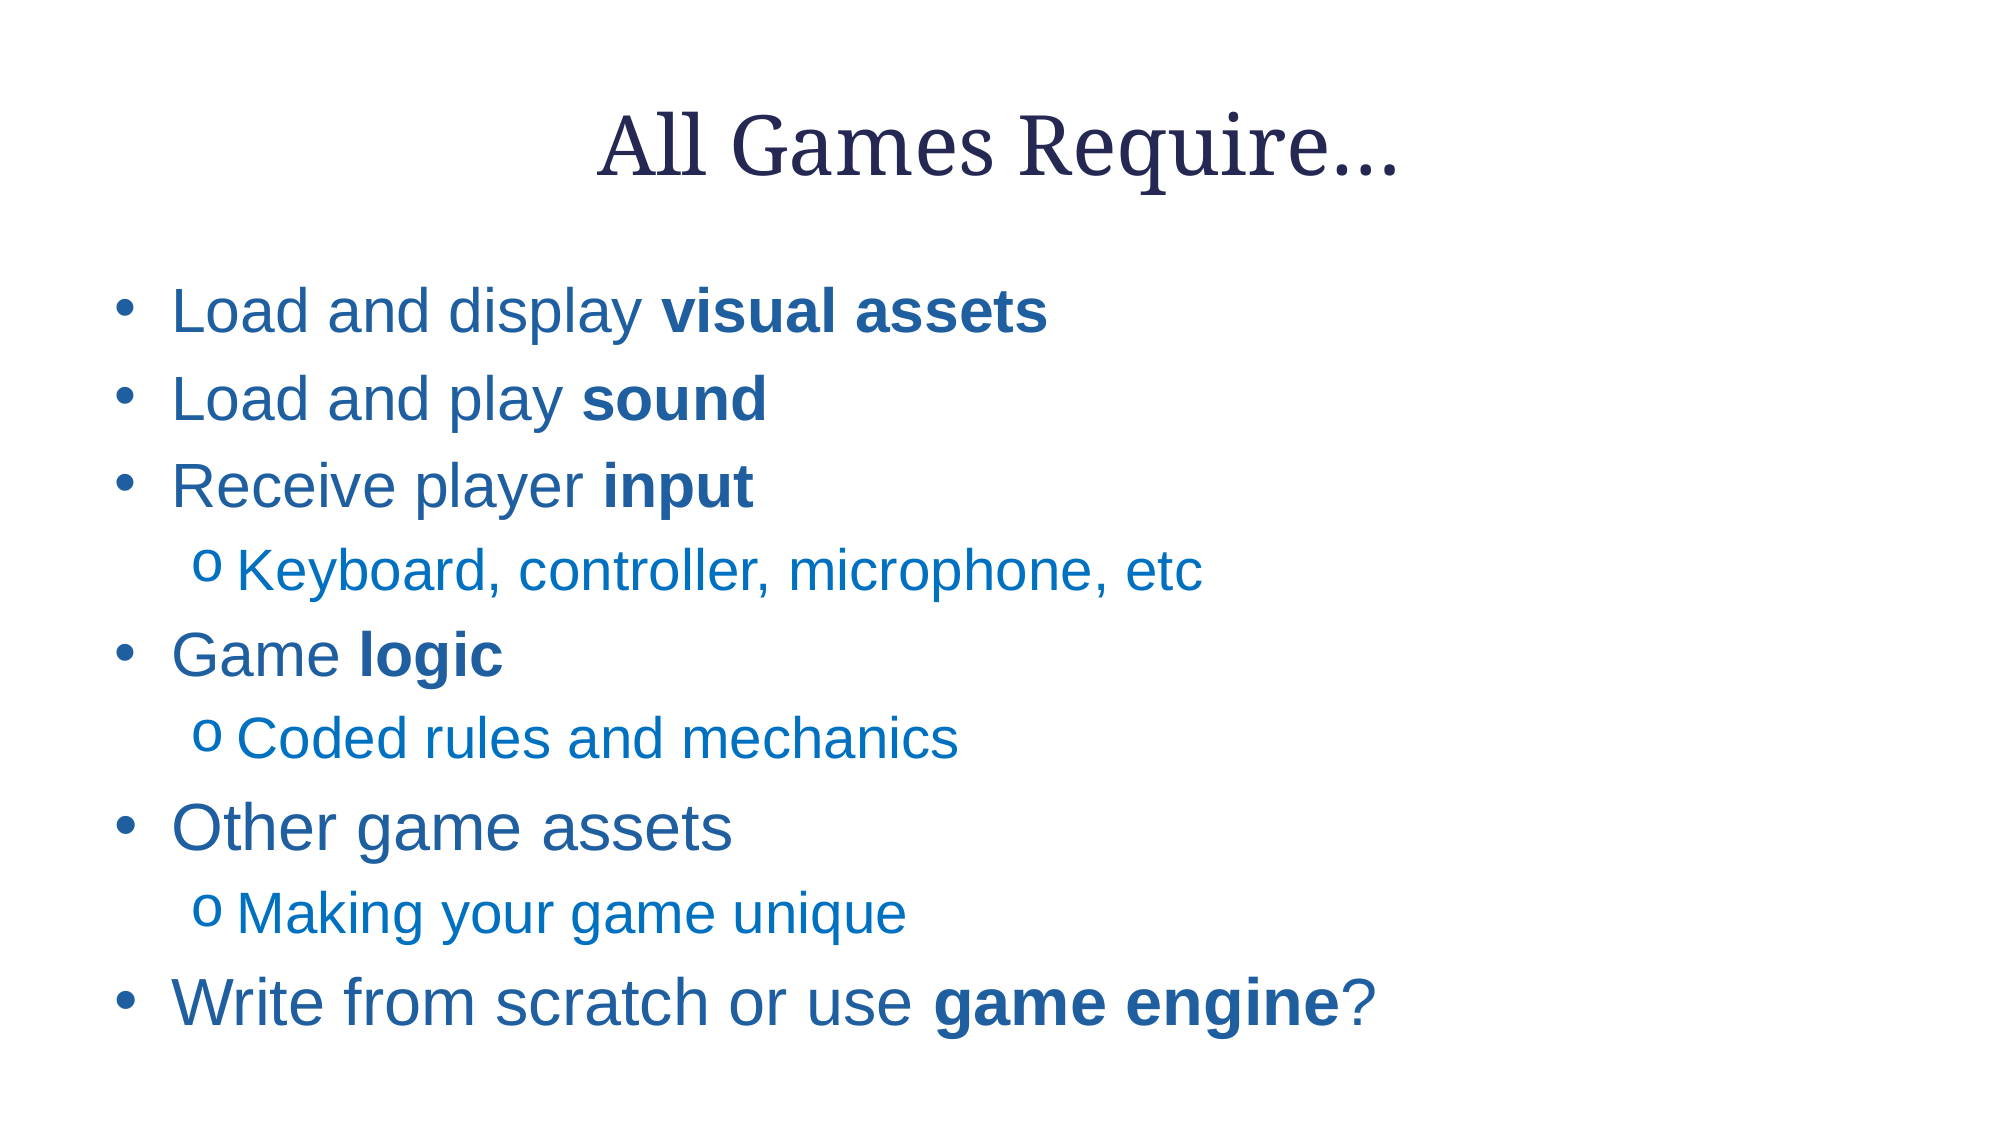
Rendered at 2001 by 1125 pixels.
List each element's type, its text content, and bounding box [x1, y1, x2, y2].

list Load and display visual assets Load and play sound Receive player input Keyboard, controller, microphone, etc Game logic Coded rules and mechanics Other game assets Making your game unique Write from scratch or use game engine? [99, 262, 1900, 1005]
title All Games Require… [99, 0, 1900, 200]
